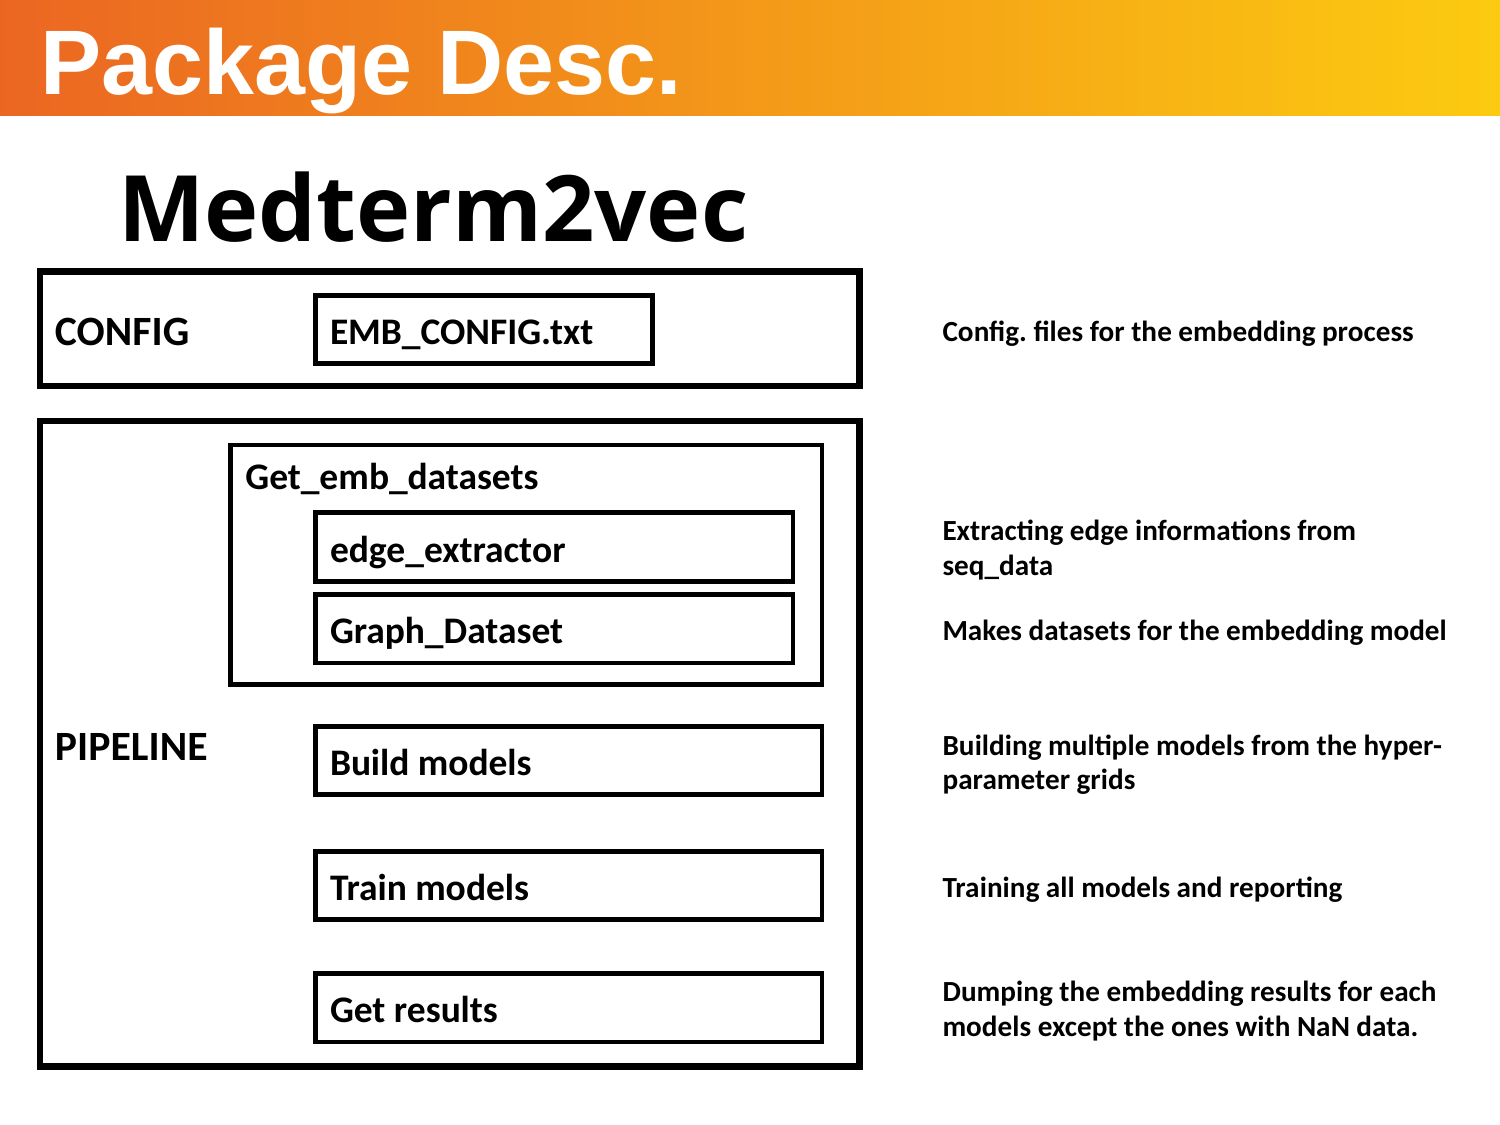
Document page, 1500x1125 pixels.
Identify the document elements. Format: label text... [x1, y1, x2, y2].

text_box Dumping the embedding results for each models except the ones with NaN data. [927, 972, 1463, 1043]
title Medterm2vec [103, 145, 1397, 278]
text_box Package Desc. [0, 0, 1500, 116]
text_box CONFIG [39, 270, 861, 387]
text_box Extracting edge informations from seq_data [927, 511, 1463, 581]
text_box Train models [314, 850, 823, 921]
text_box Graph_Dataset [314, 594, 794, 664]
text_box Building multiple models from the hyper-parameter grids [927, 725, 1463, 796]
text_box Training all models and reporting [927, 850, 1463, 921]
text_box PIPELINE [39, 420, 861, 1068]
text_box Config. files for the embedding process [927, 294, 1463, 365]
text_box Makes datasets for the embedding model [927, 594, 1463, 664]
